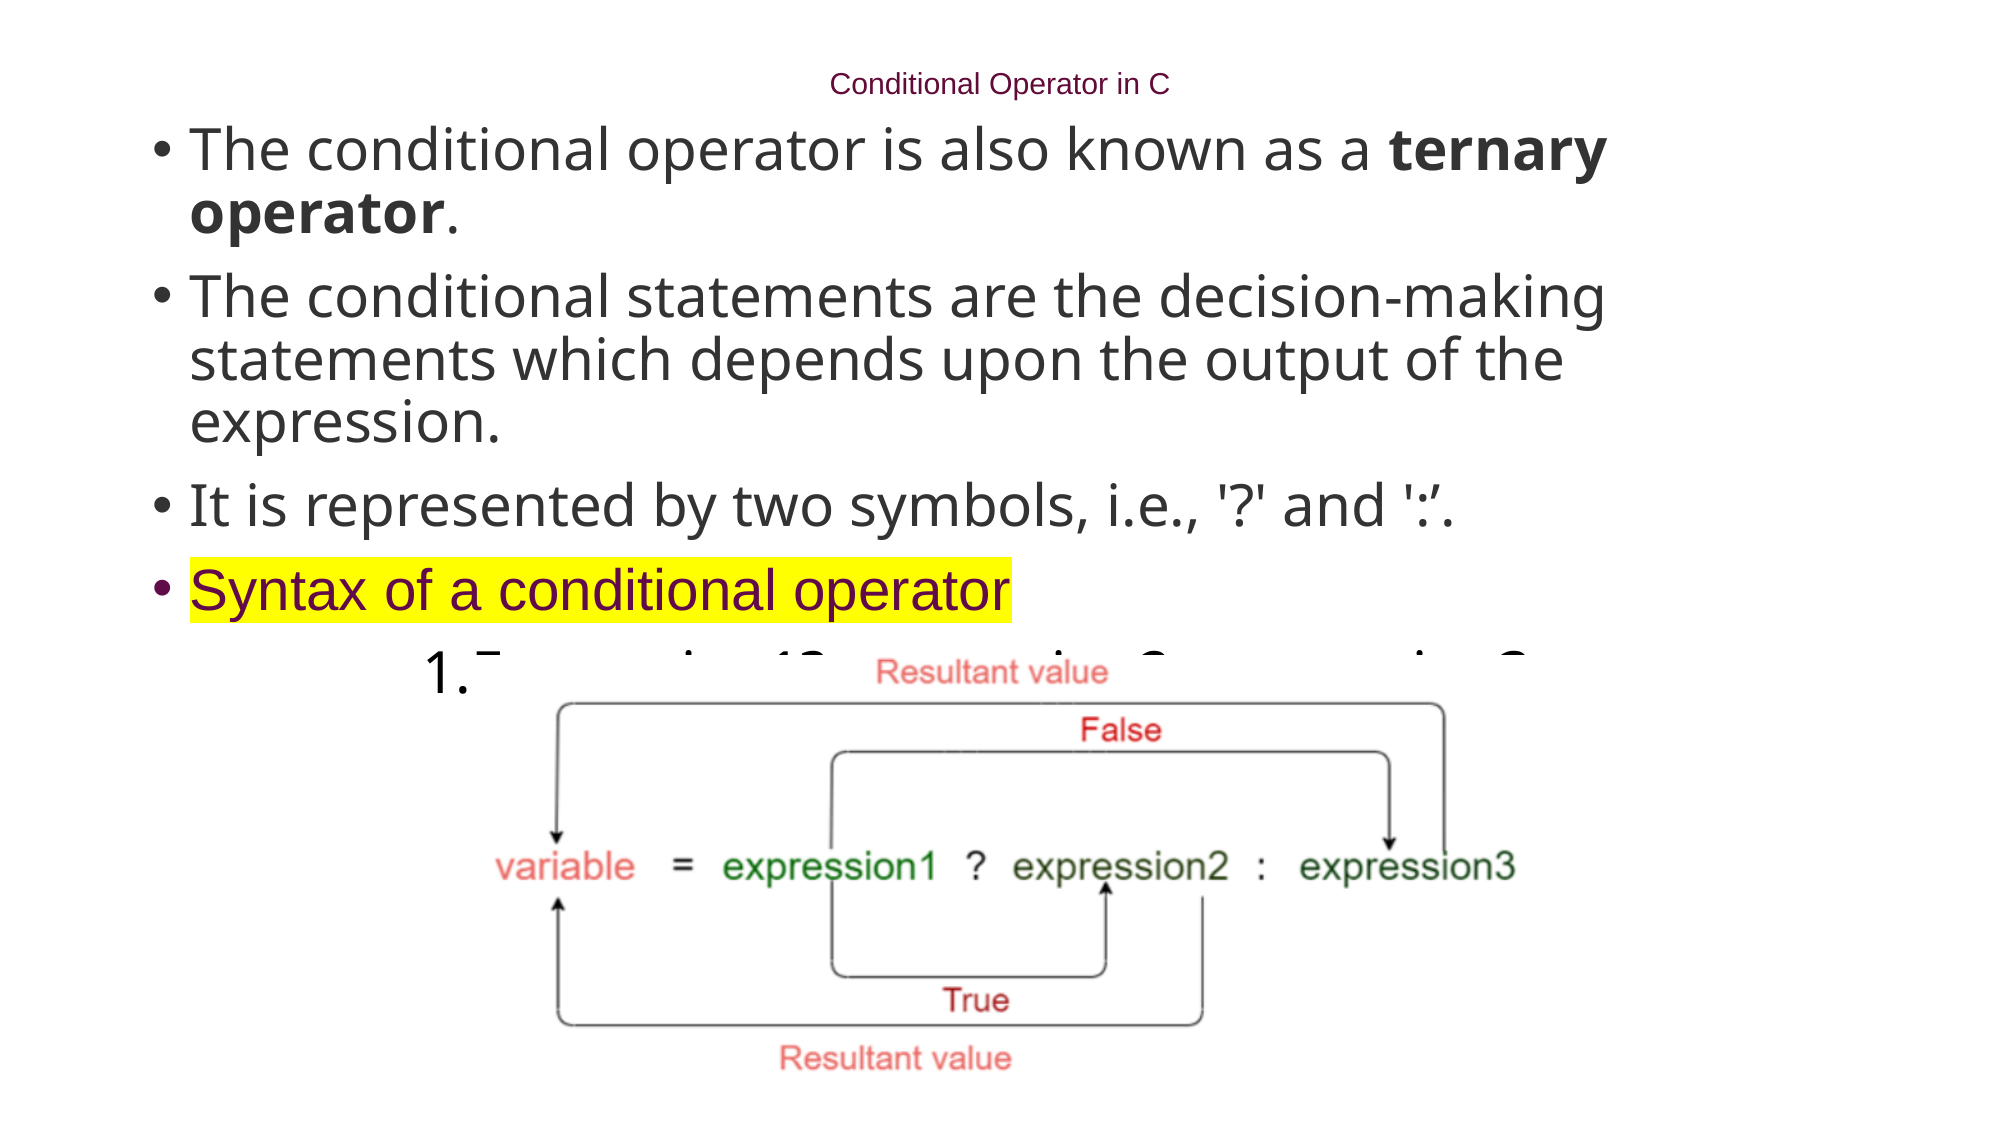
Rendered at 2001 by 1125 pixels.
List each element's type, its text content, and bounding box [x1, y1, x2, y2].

title Conditional Operator in C [137, 59, 1863, 112]
list The conditional operator is also known as a ternary operator. The conditional statements are the decision-making statements which depends upon the output of the expression. It is represented by two symbols, i.e., '?' and ':’. Syntax of a conditional operator Expression1? expression2: expression3; [137, 112, 1863, 1014]
picture [472, 655, 1573, 1090]
